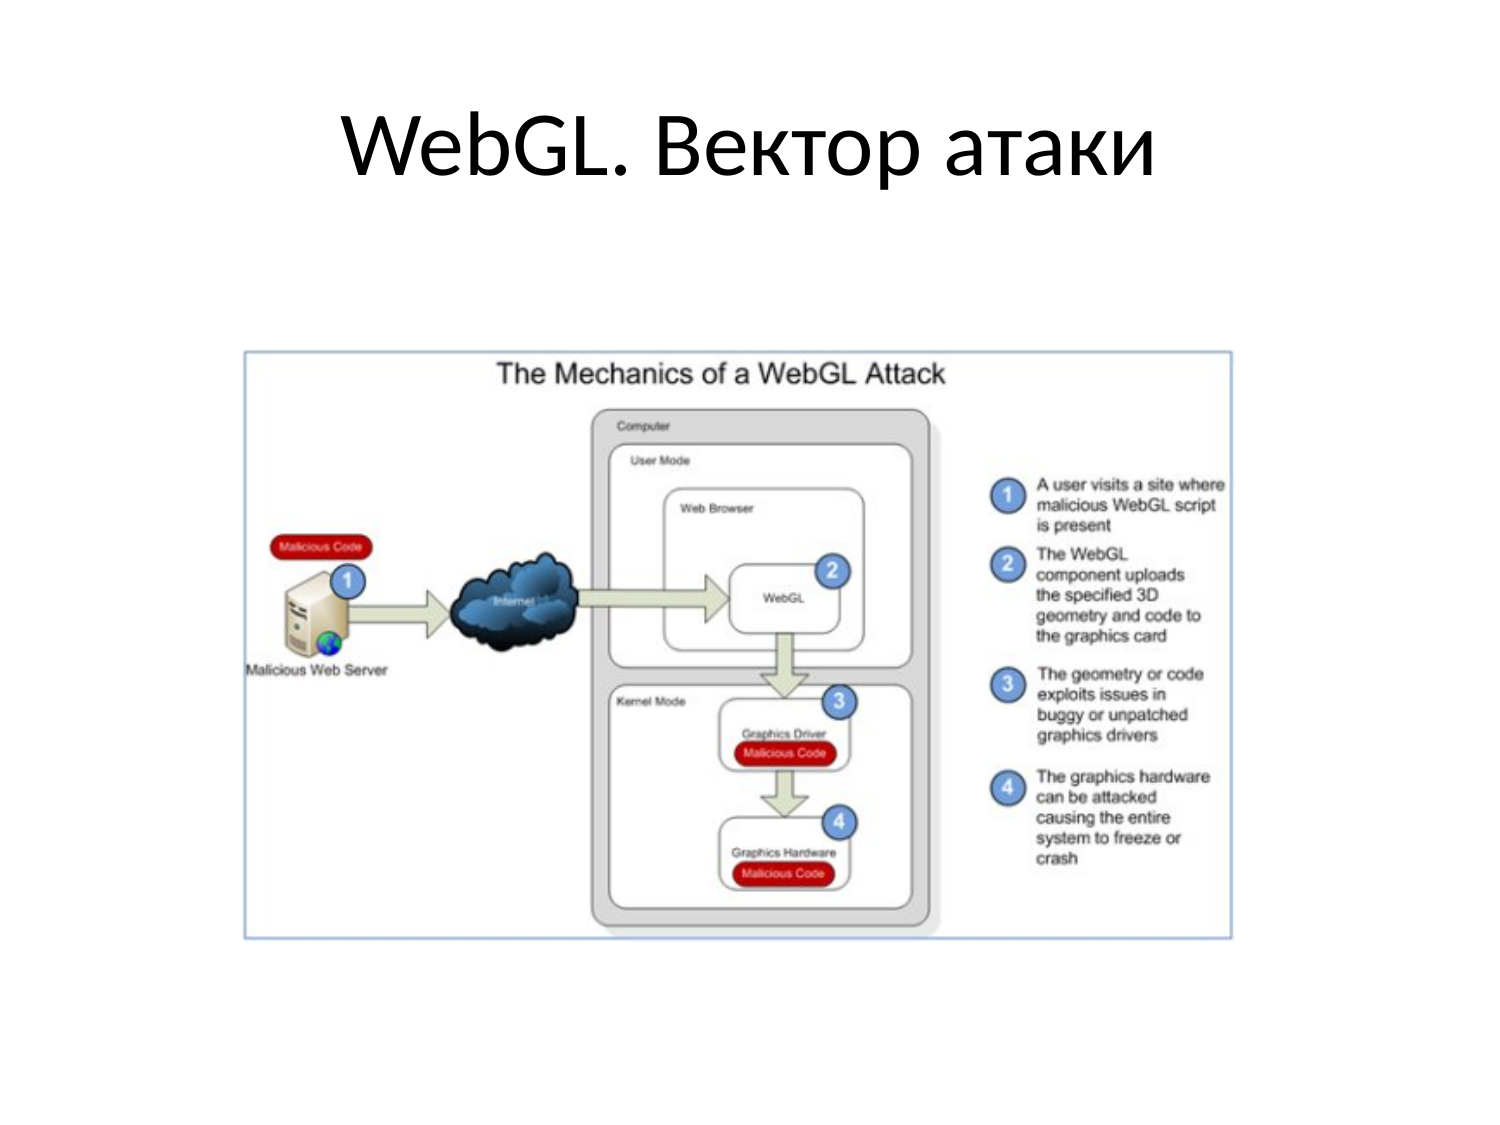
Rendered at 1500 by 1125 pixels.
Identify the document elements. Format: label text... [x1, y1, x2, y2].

picture [241, 349, 1235, 943]
title WebGL. Вектор атаки [75, 45, 1425, 233]
